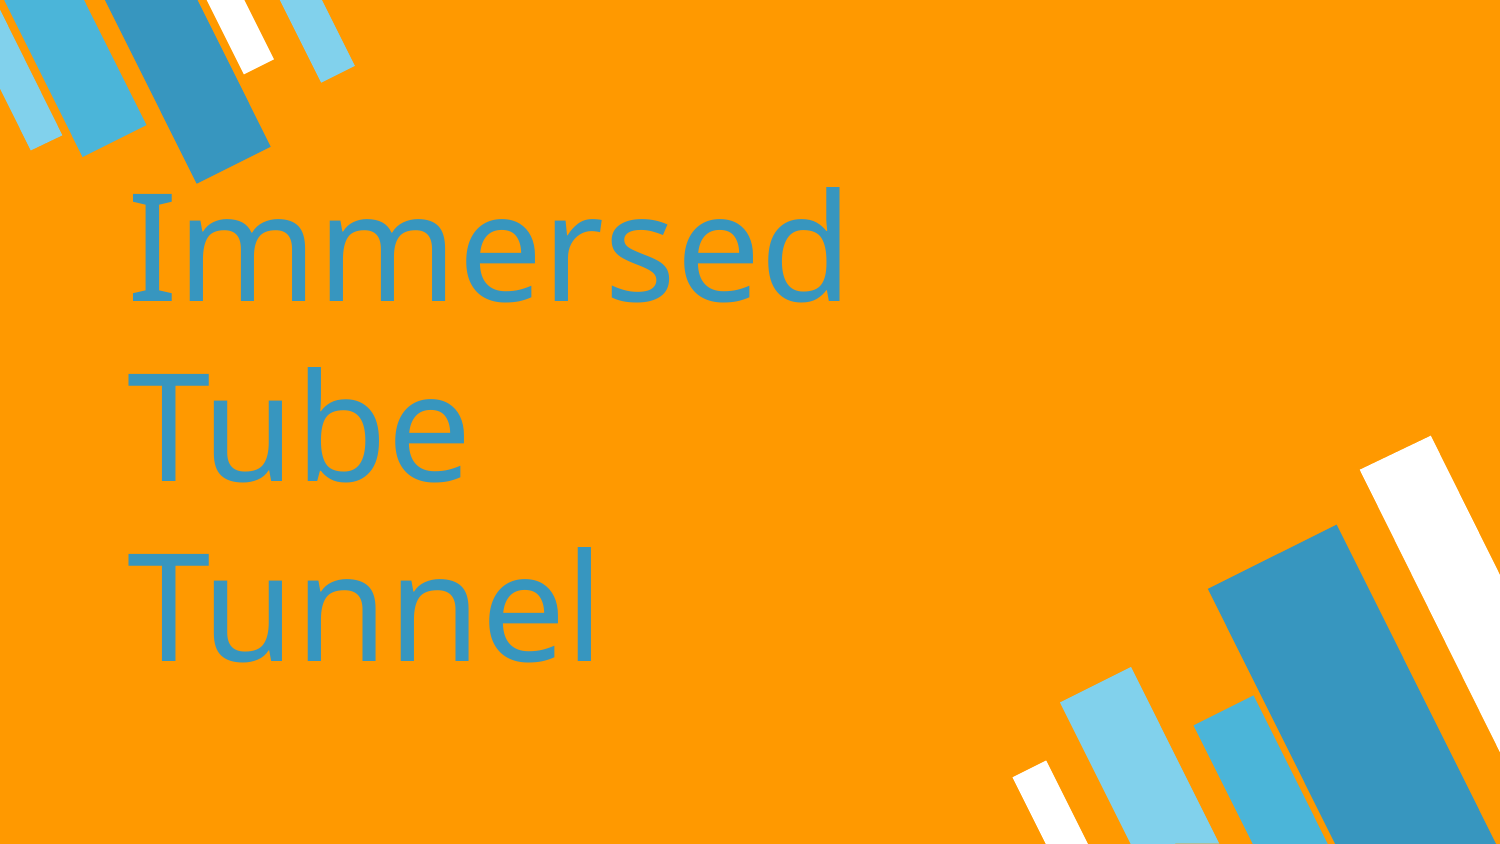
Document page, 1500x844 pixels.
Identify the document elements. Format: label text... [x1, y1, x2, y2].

title Immersed Tube Tunnel [112, 516, 945, 707]
